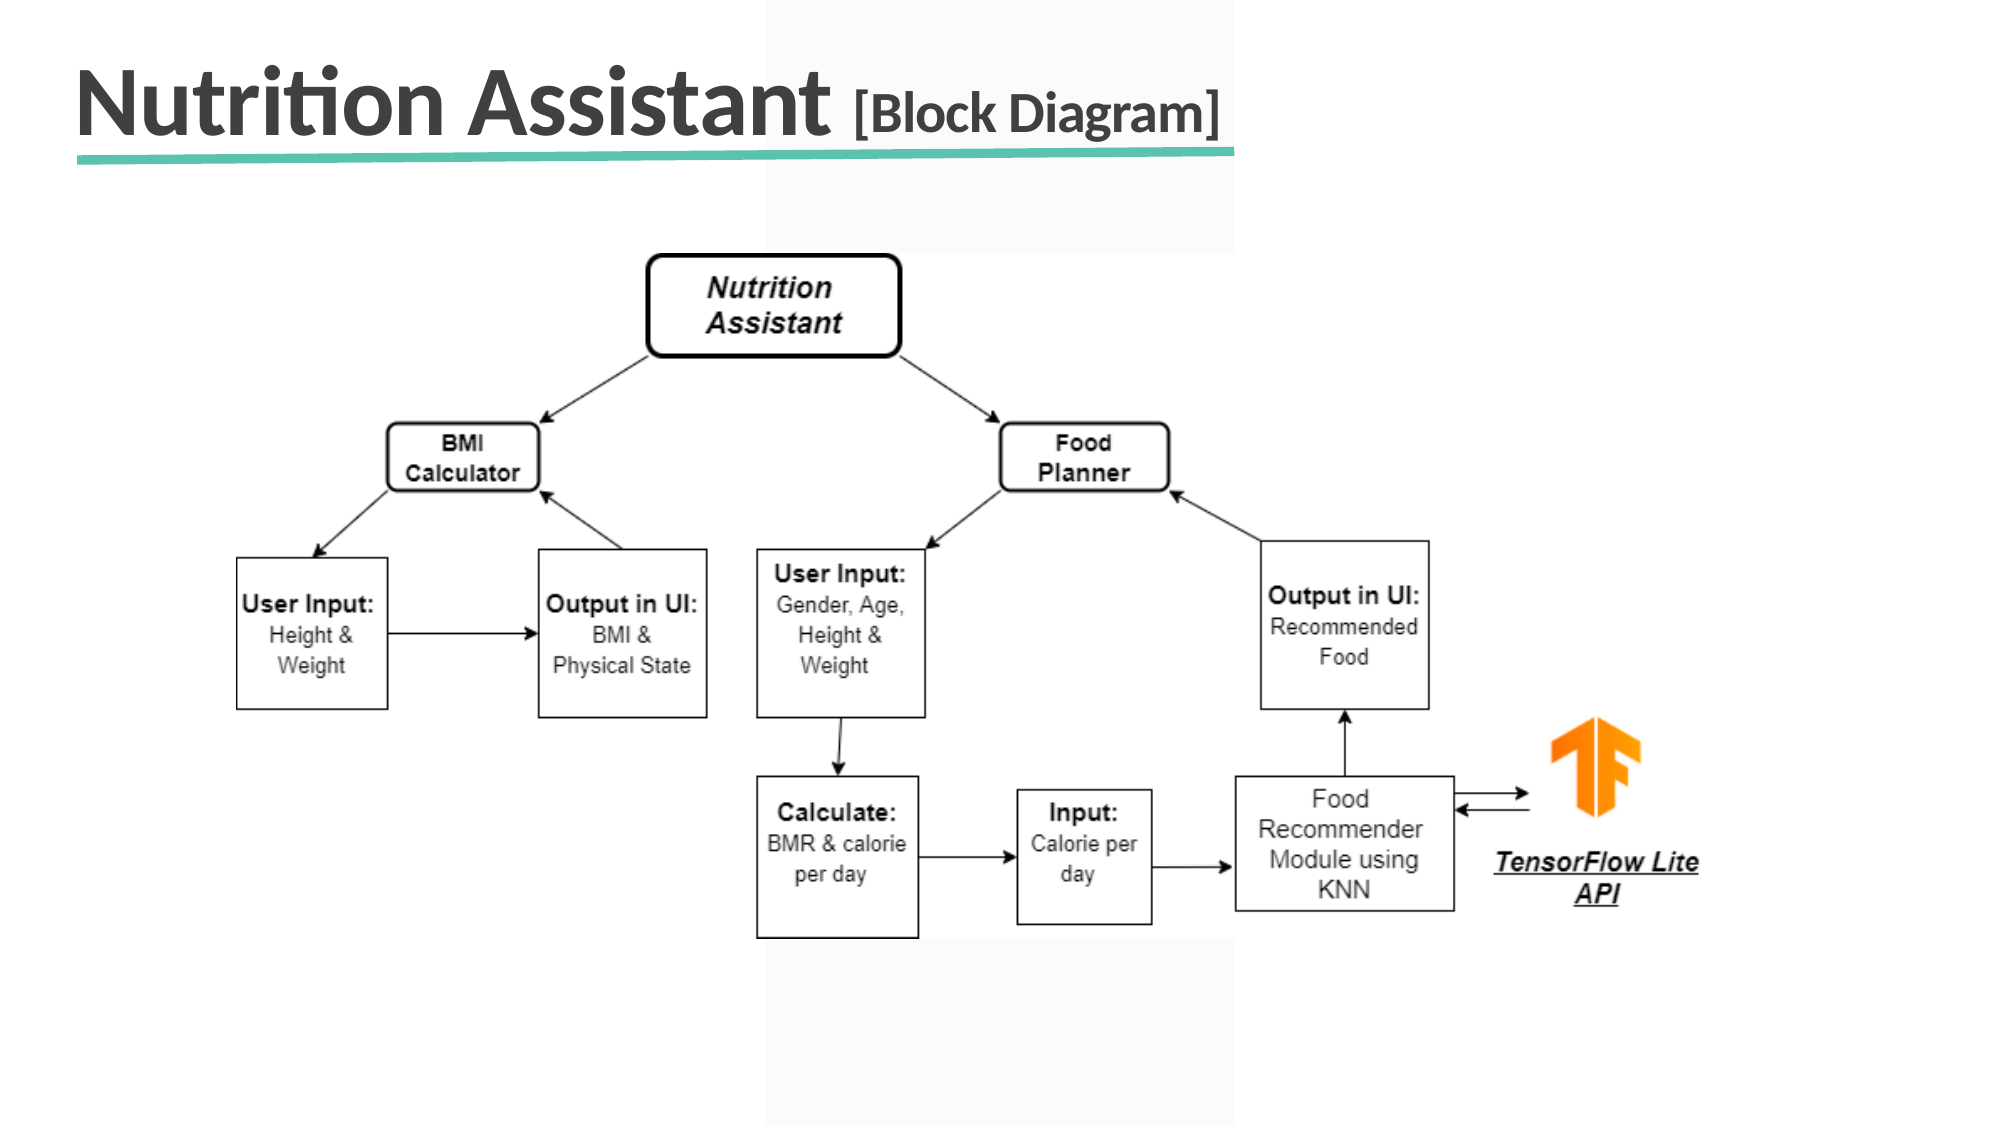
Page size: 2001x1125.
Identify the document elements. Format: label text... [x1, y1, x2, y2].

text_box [76, 150, 1235, 161]
picture [235, 253, 1724, 939]
text_box Nutrition Assistant [59, 27, 1142, 165]
text_box [Block Diagram] [837, 71, 1248, 153]
